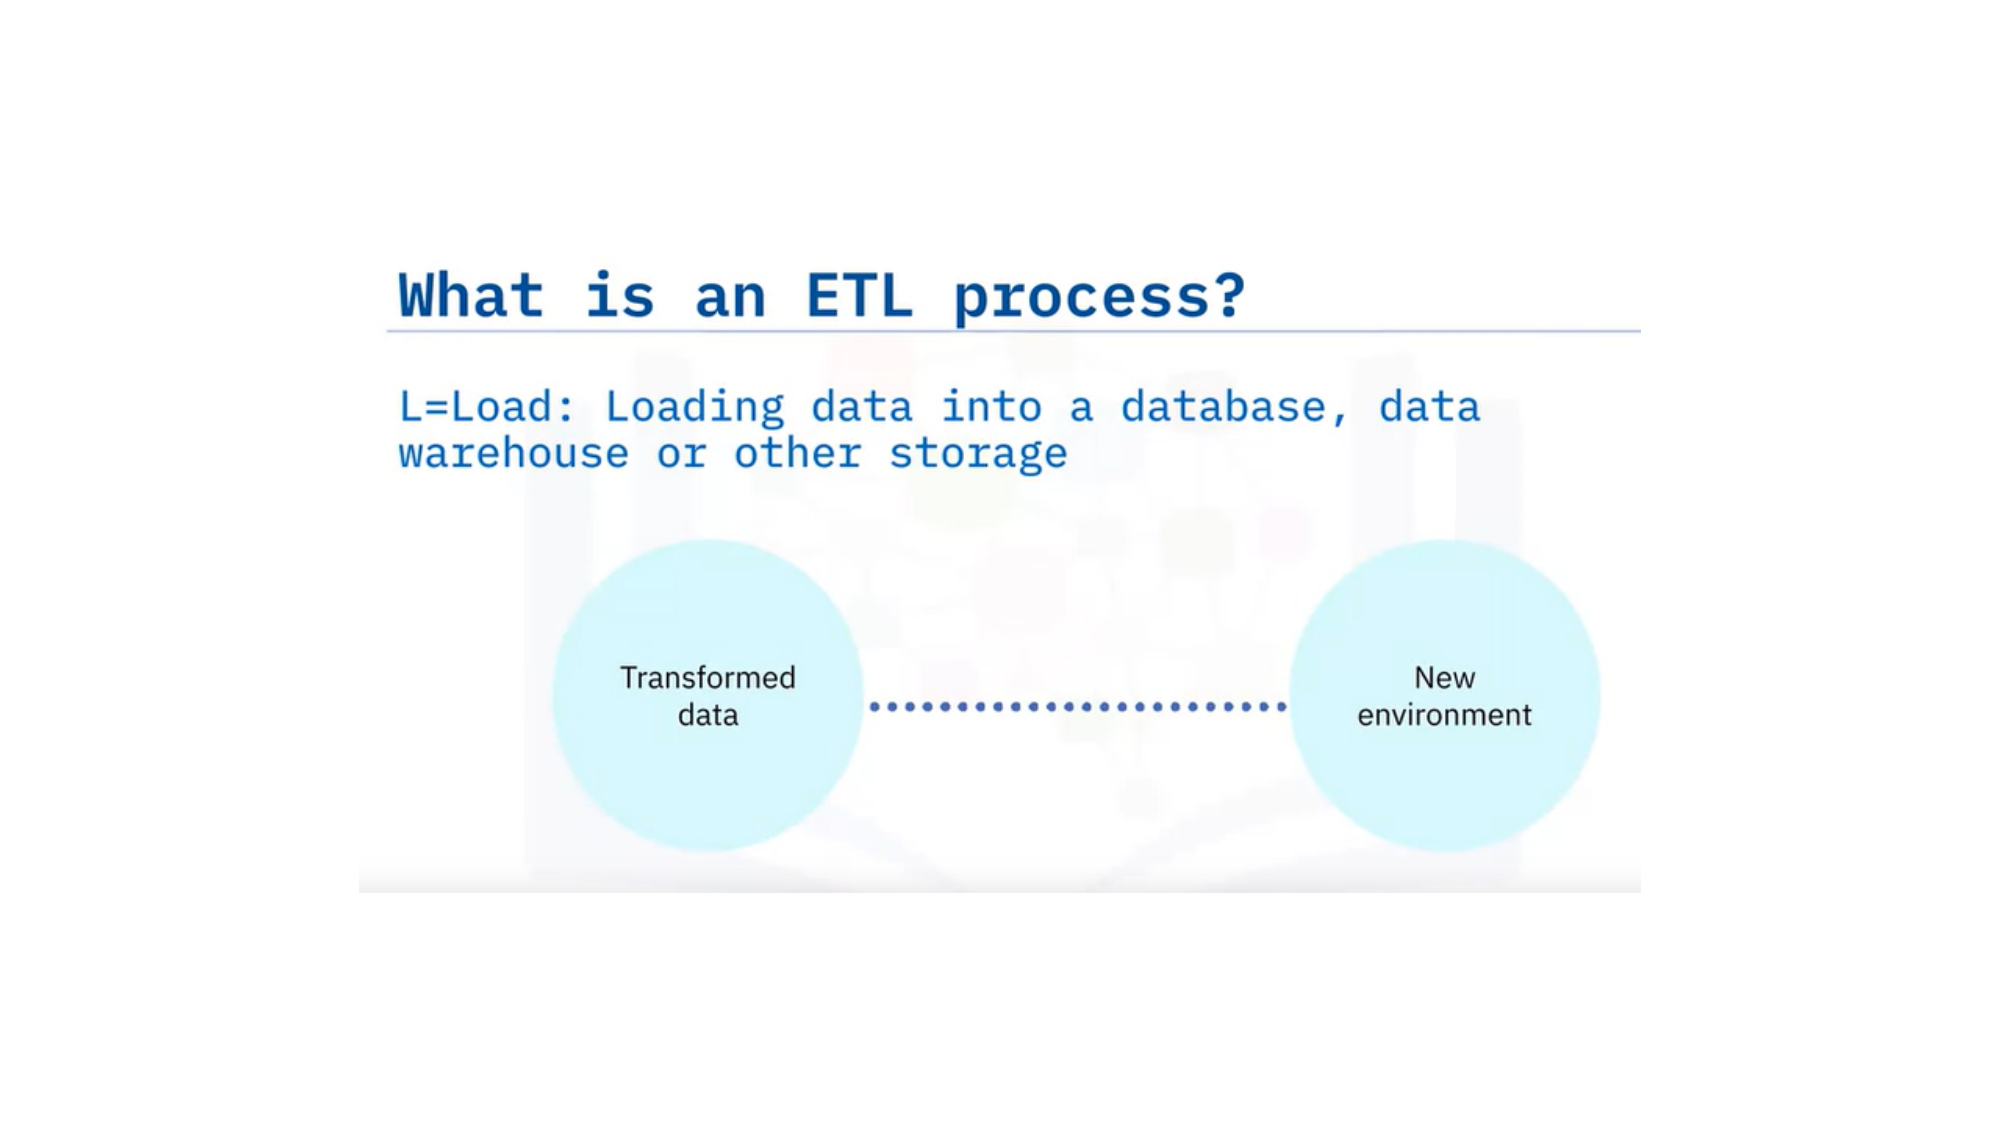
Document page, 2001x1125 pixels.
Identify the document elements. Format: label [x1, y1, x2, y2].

picture [359, 232, 1641, 893]
